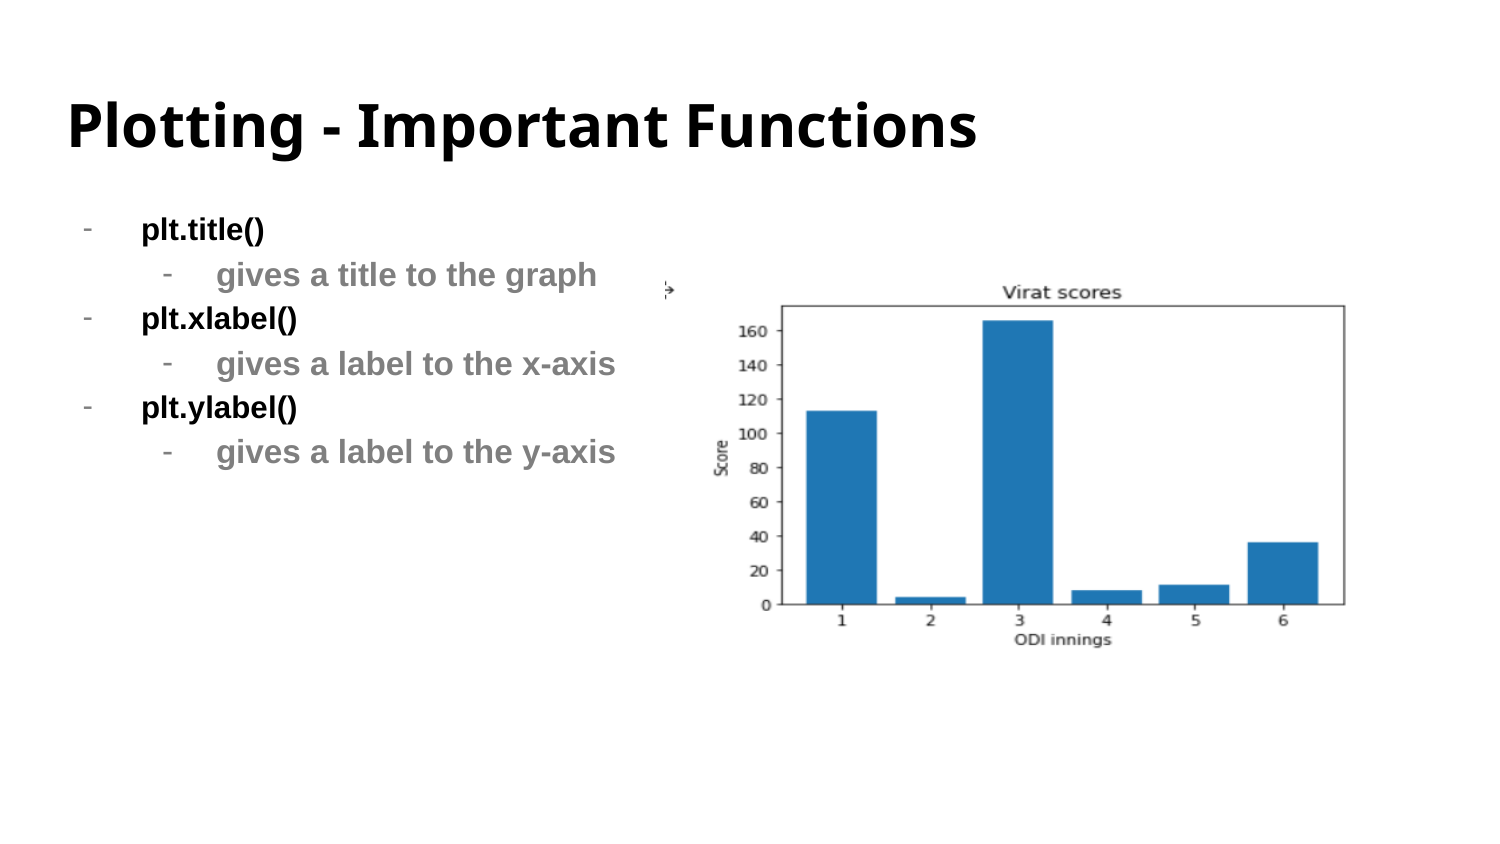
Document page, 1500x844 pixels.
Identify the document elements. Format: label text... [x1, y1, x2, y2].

title Plotting - Important Functions [51, 72, 1449, 176]
picture [664, 272, 1425, 668]
list plt.title() gives a title to the graph plt.xlabel() gives a label to the x-axis plt.ylabel() gives a label to the y-axis [51, 189, 1449, 750]
